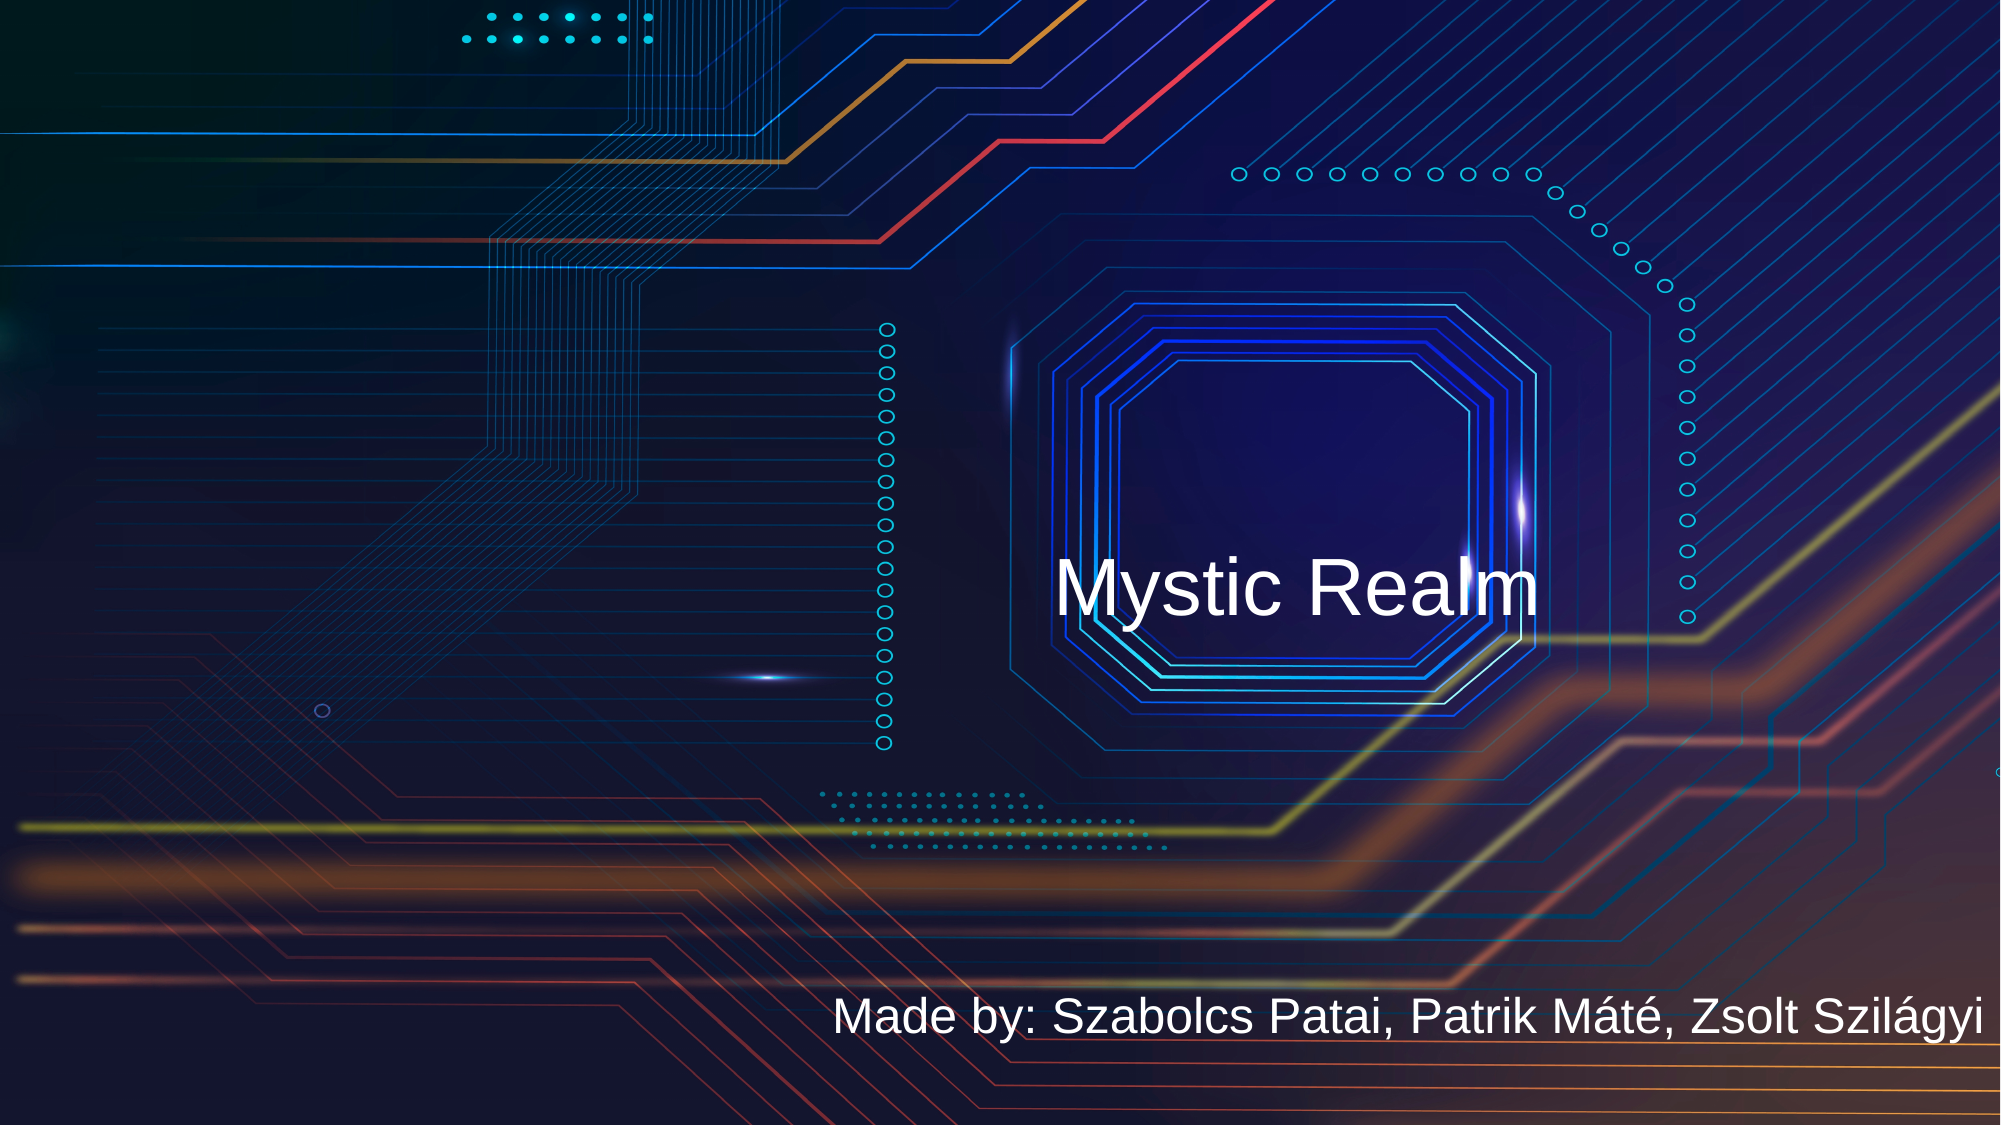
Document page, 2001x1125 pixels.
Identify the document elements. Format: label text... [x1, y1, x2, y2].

picture [0, 0, 2001, 1125]
subtitle Made by: Szabolcs Patai, Patrik Máté, Zsolt Szilágyi [0, 826, 2000, 1099]
title Mystic Realm [1035, 484, 1559, 641]
